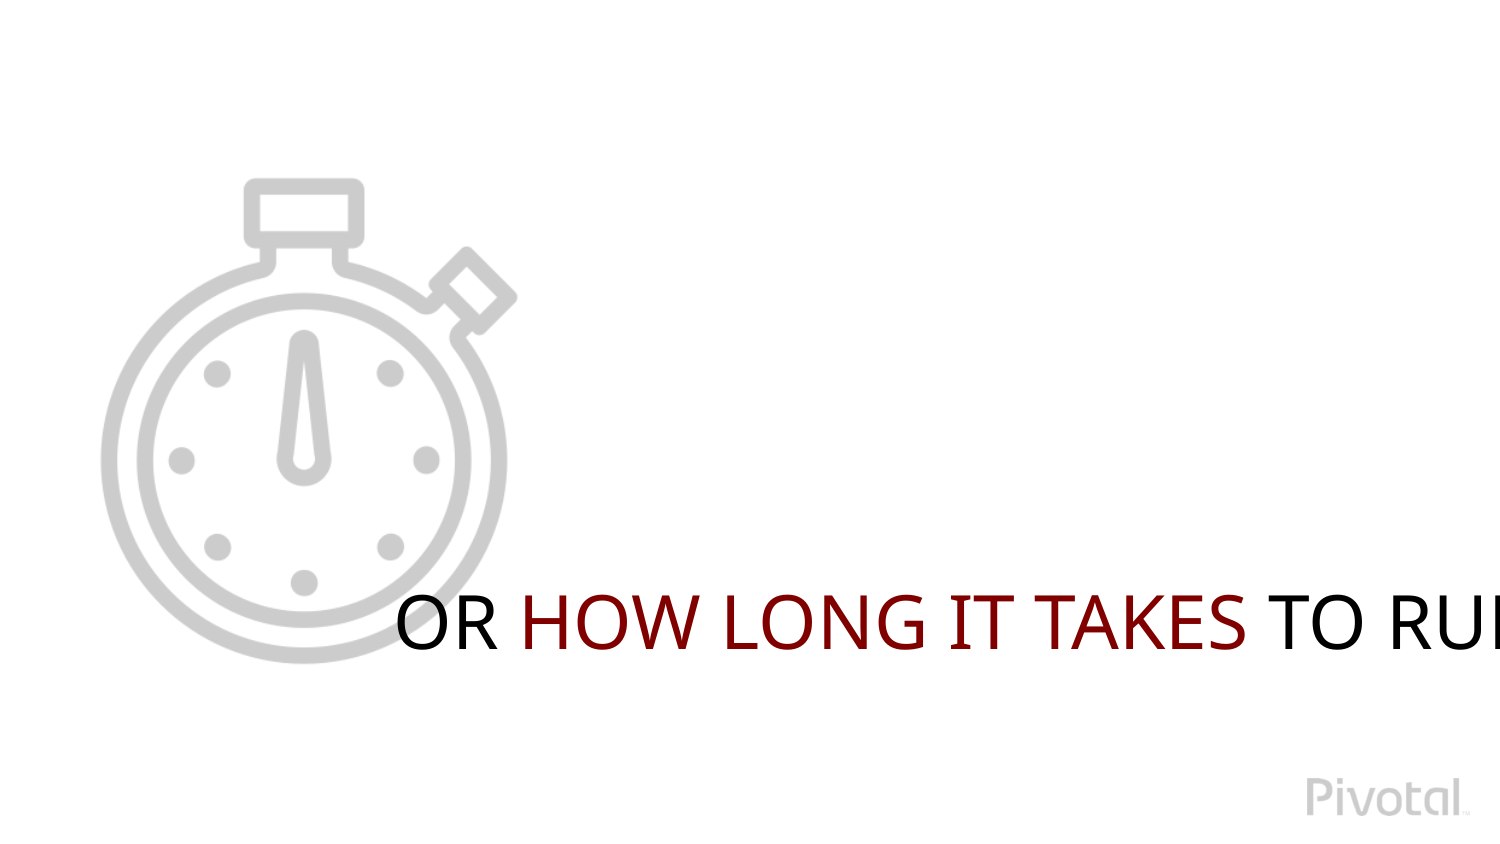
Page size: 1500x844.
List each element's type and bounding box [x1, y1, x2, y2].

text_box [0, 62, 1458, 782]
